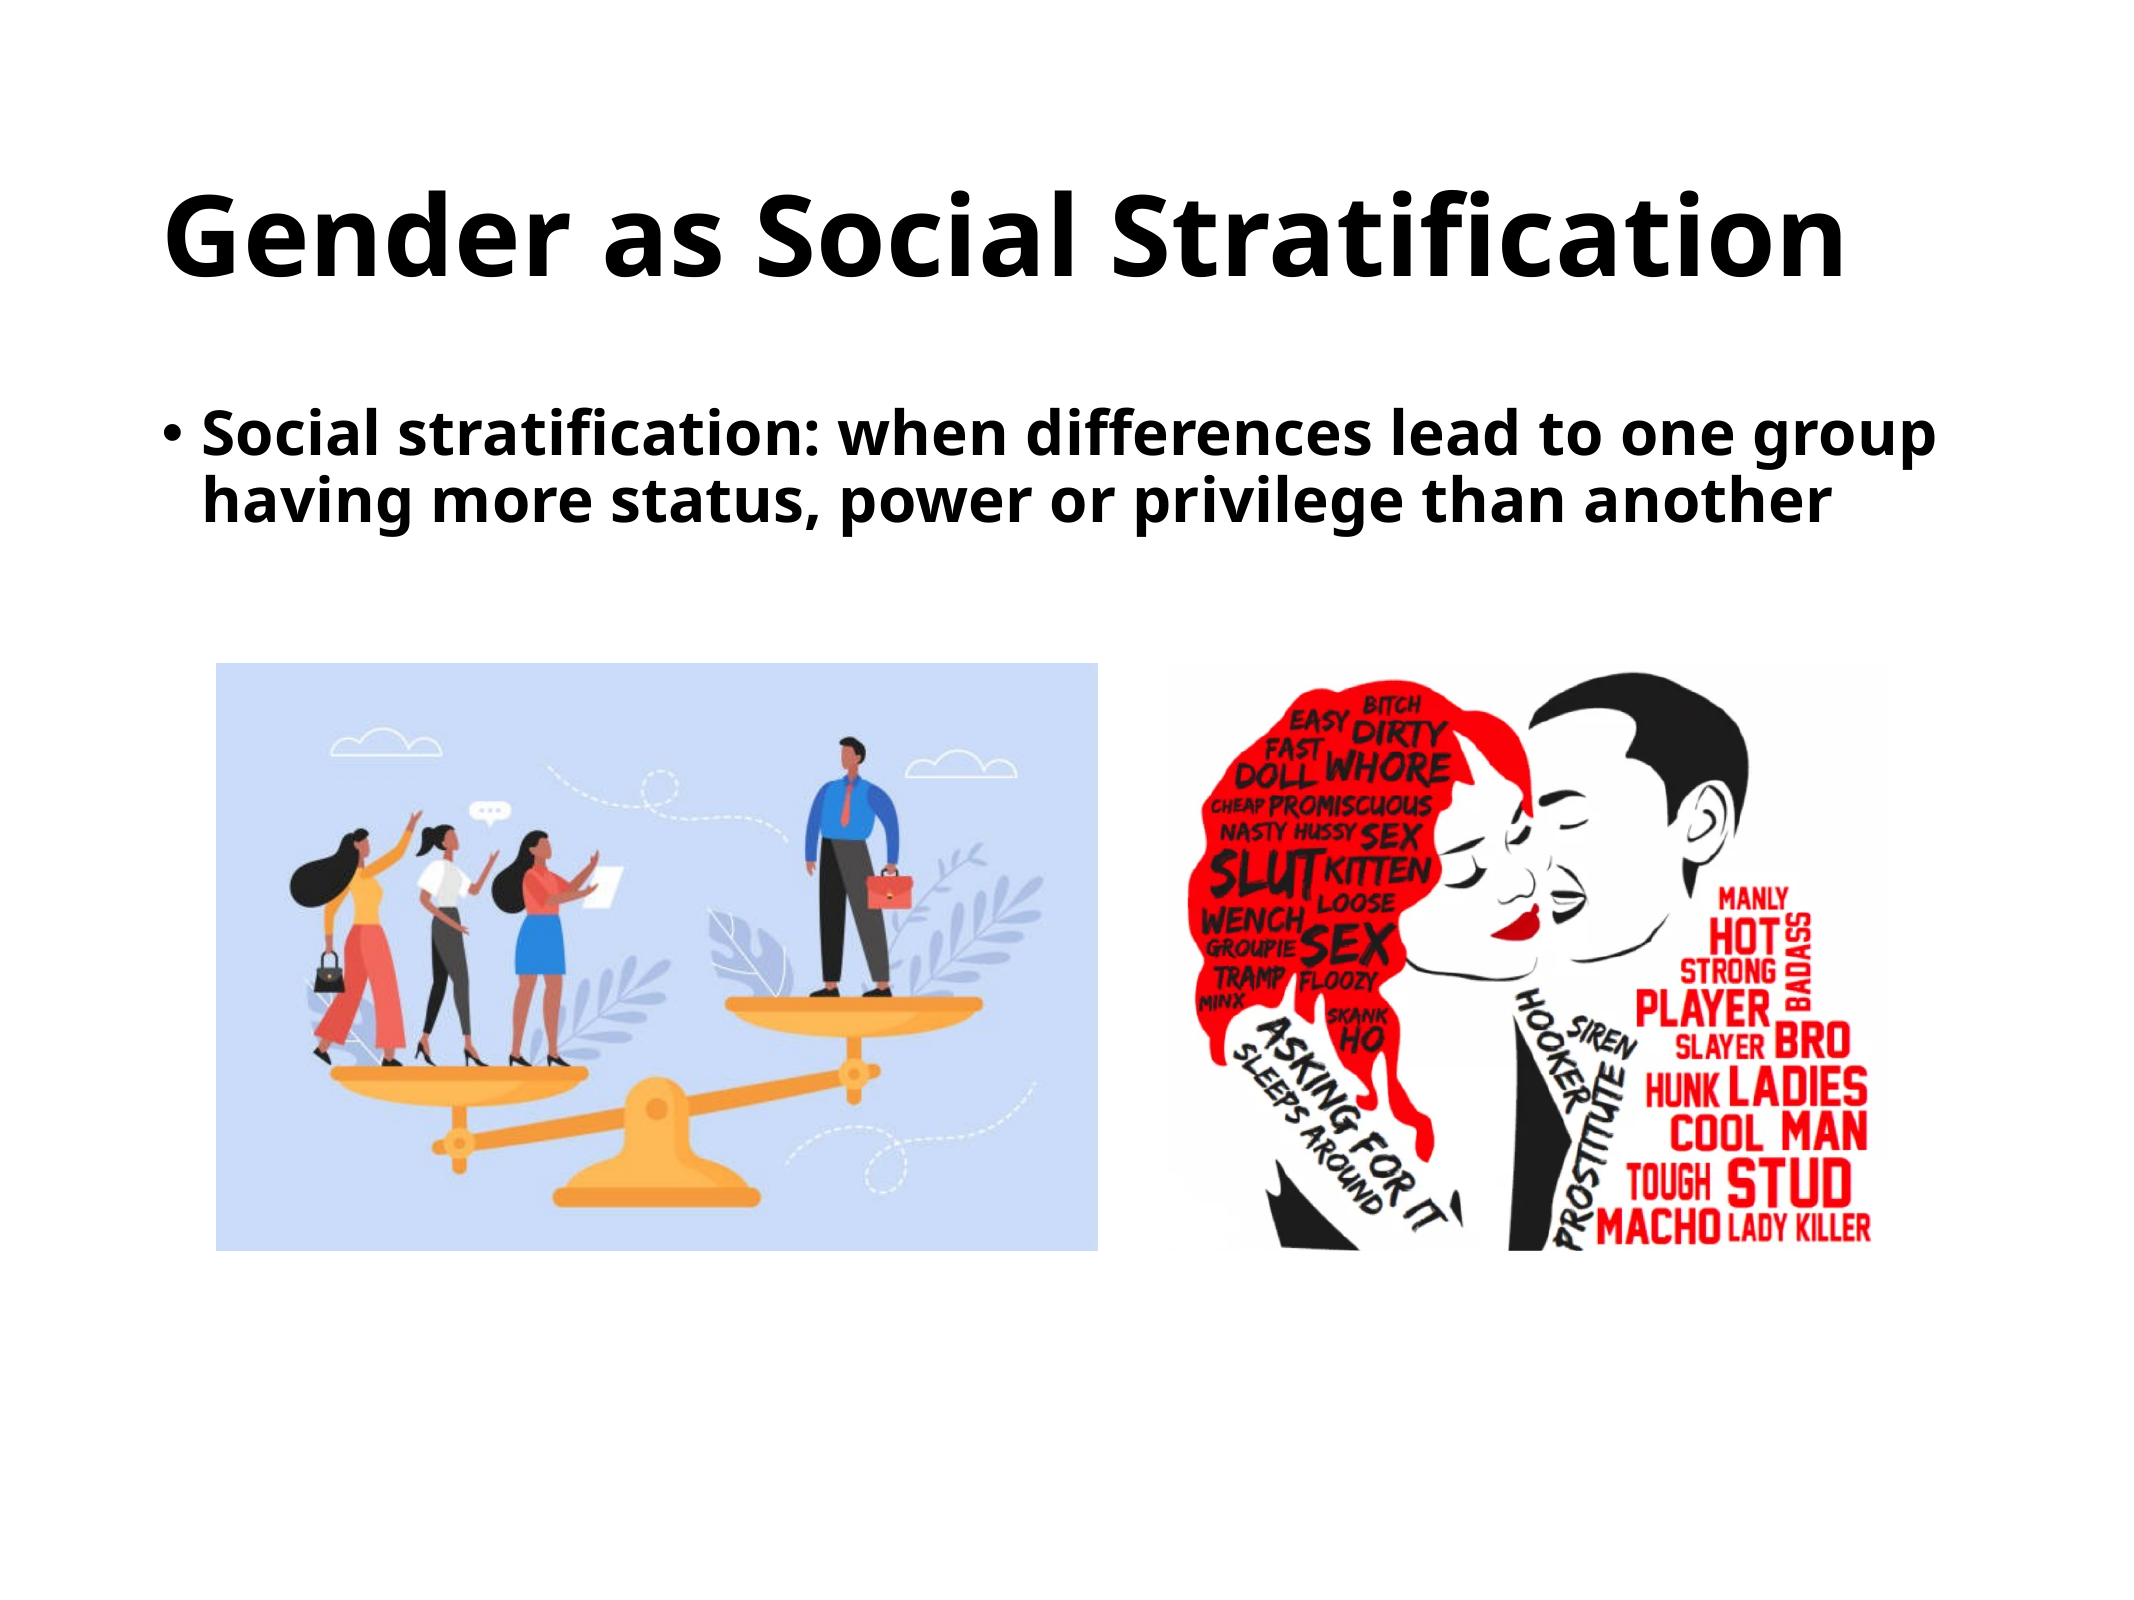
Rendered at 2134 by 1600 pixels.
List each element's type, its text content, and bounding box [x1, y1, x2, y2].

picture [216, 663, 1098, 1251]
picture [1167, 663, 1886, 1251]
list Social stratification: when differences lead to one group having more status, power or privilege than another [146, 394, 1987, 1410]
title Gender as Social Stratification [146, 85, 1987, 394]
